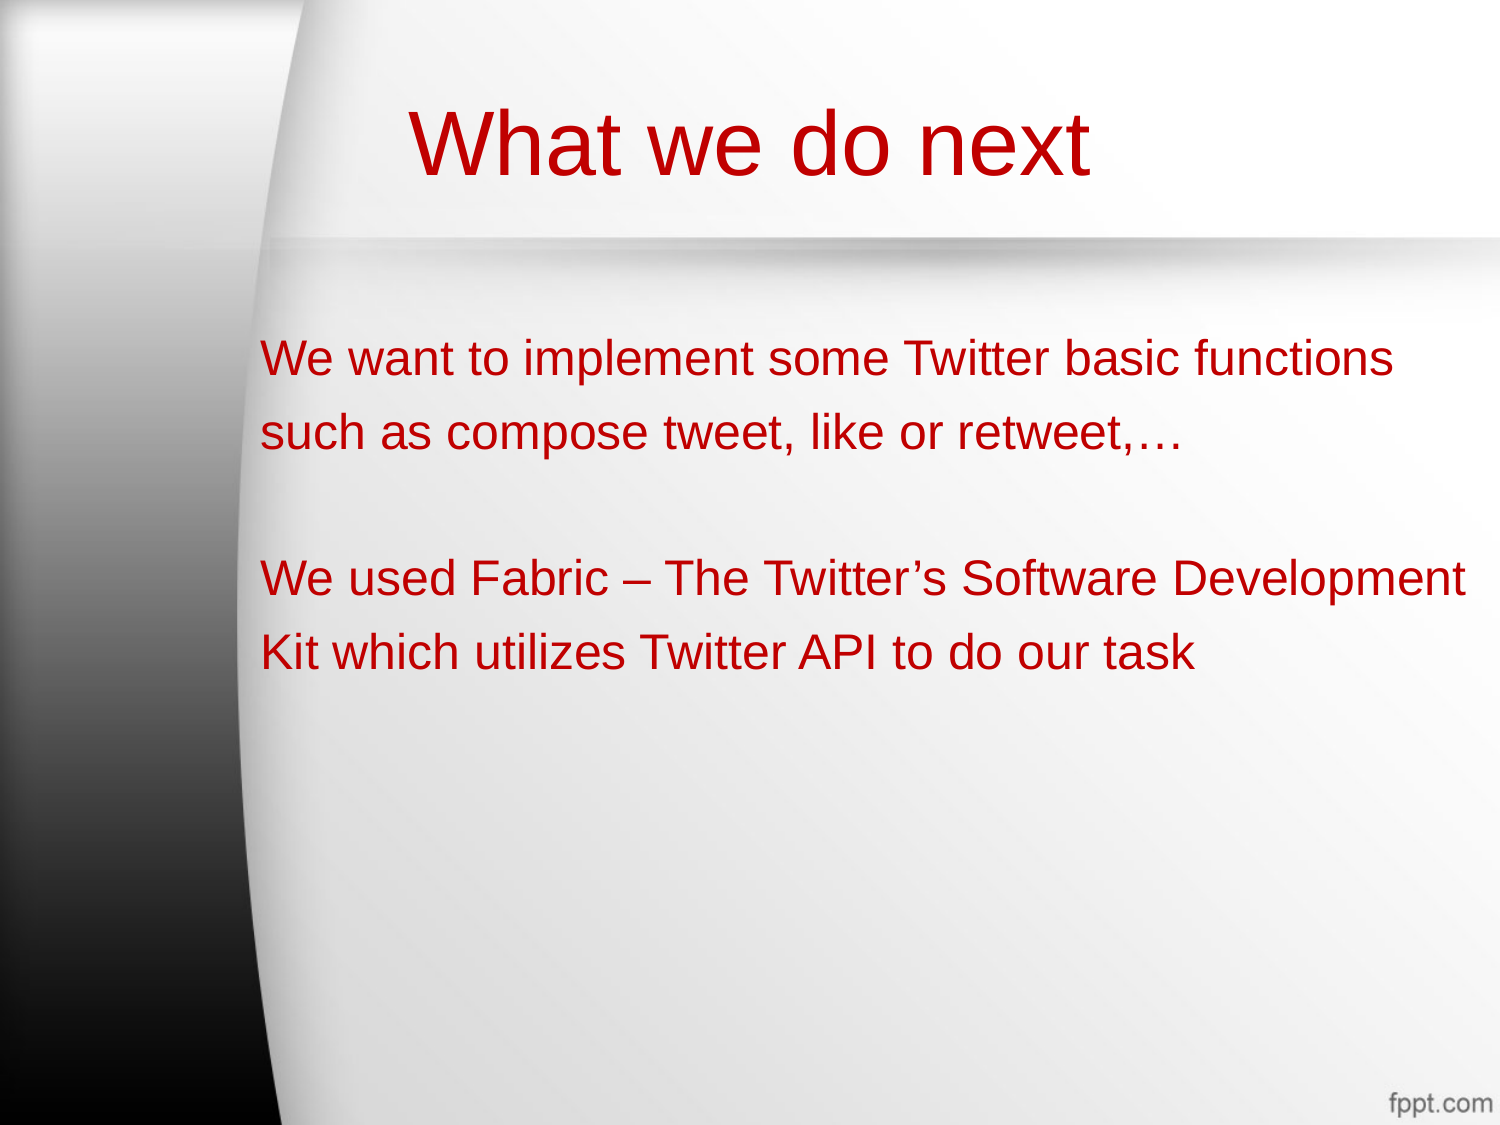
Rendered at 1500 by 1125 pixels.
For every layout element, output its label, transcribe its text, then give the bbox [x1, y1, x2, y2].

list We want to implement some Twitter basic functions such as compose tweet, like or retweet,… We used Fabric – The Twitter’s Software Development Kit which utilizes Twitter API to do our task [212, 237, 1500, 980]
picture [0, 0, 1500, 1125]
title What we do next [75, 45, 1425, 233]
